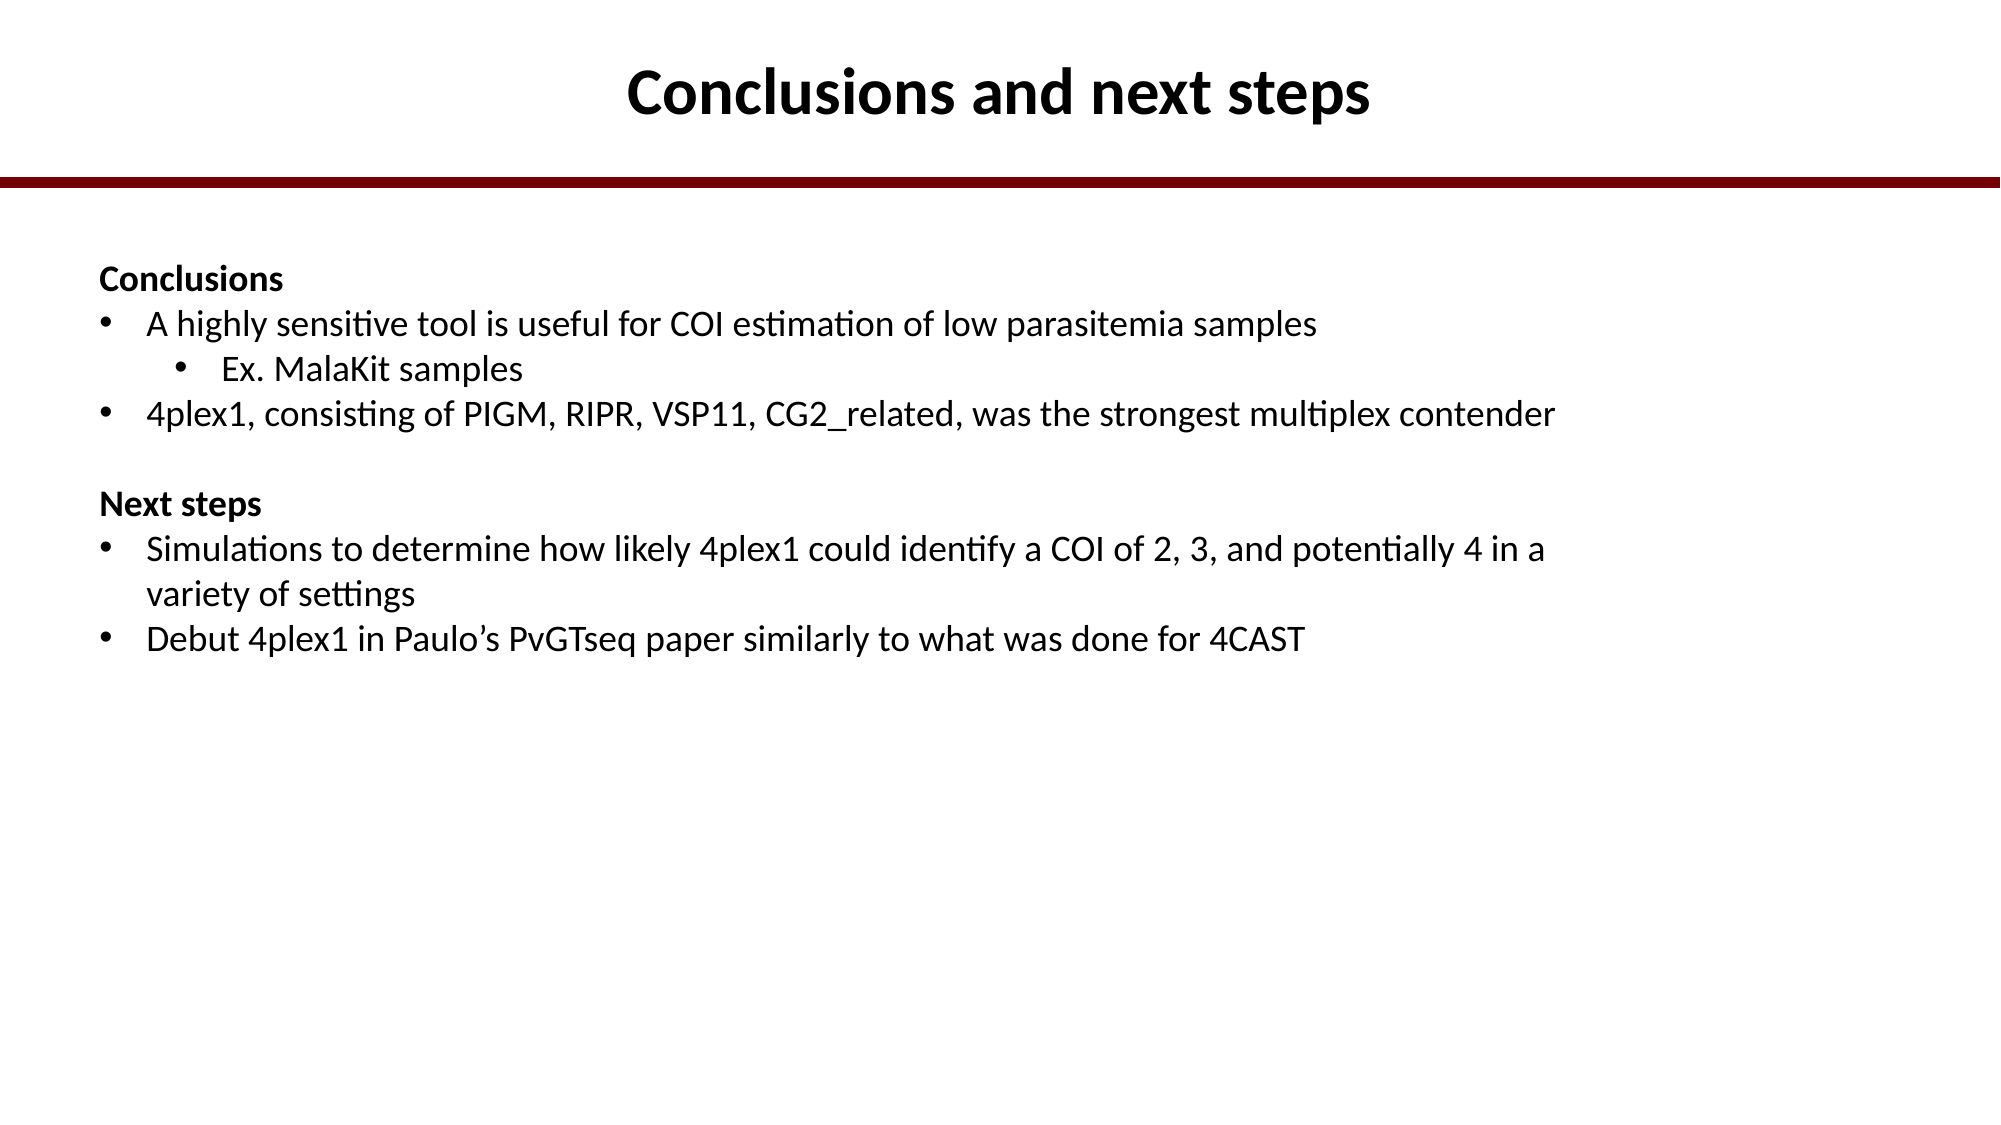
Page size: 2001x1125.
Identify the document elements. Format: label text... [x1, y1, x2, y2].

title Conclusions and next steps [137, 16, 1863, 171]
text_box Conclusions A highly sensitive tool is useful for COI estimation of low parasitemia samples Ex. MalaKit samples 4plex1, consisting of PIGM, RIPR, VSP11, CG2_related, was the strongest multiplex contender Next steps Simulations to determine how likely 4plex1 could identify a COI of 2, 3, and potentially 4 in a variety of settings Debut 4plex1 in Paulo’s PvGTseq paper similarly to what was done for 4CAST [84, 246, 1584, 667]
text_box [0, 177, 2000, 188]
